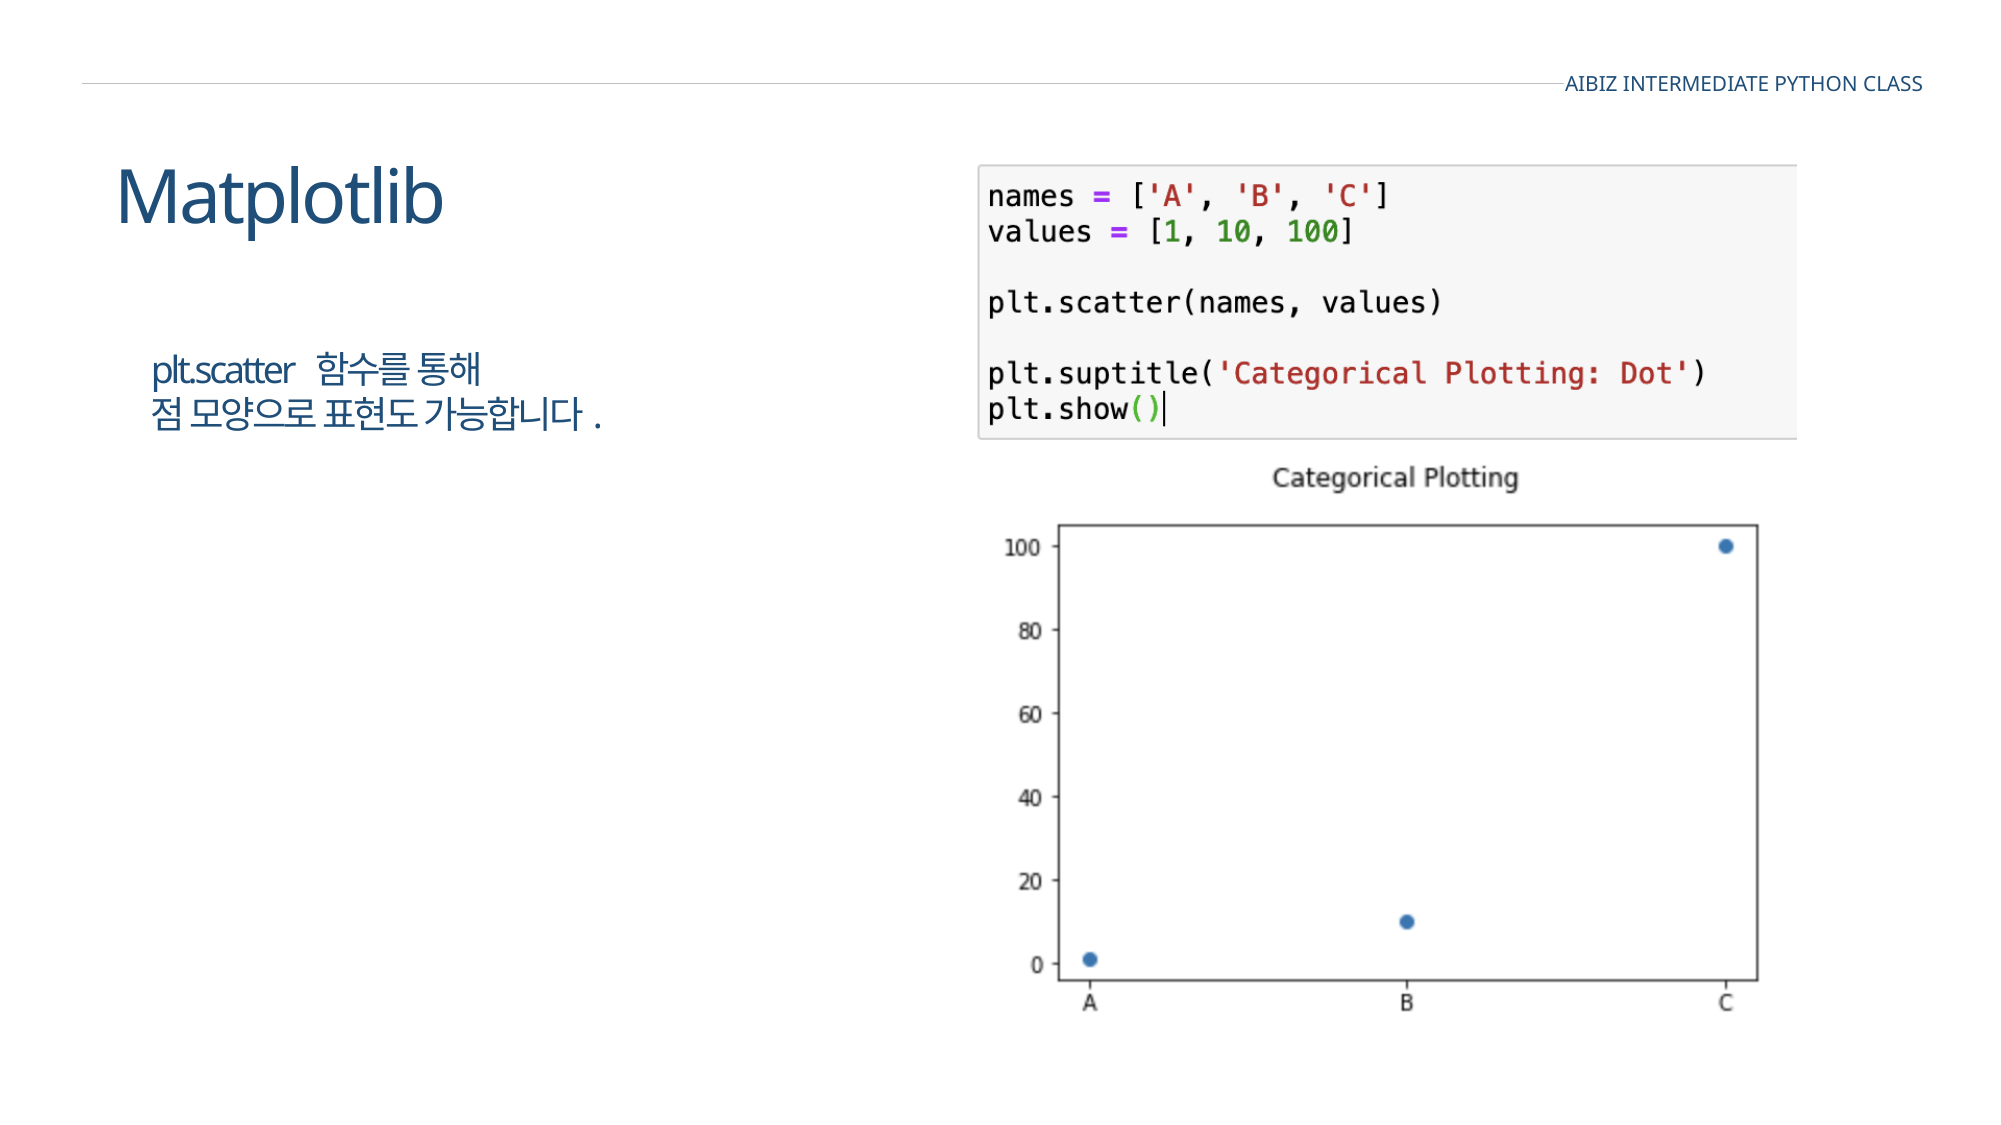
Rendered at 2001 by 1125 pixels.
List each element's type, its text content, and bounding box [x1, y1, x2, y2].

text_box plt.scatter 함수를 통해 점 모양으로 표현도 가능합니다. [136, 338, 965, 444]
text_box Matplotlib [100, 140, 462, 246]
picture [965, 155, 1797, 1042]
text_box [81, 63, 1939, 104]
